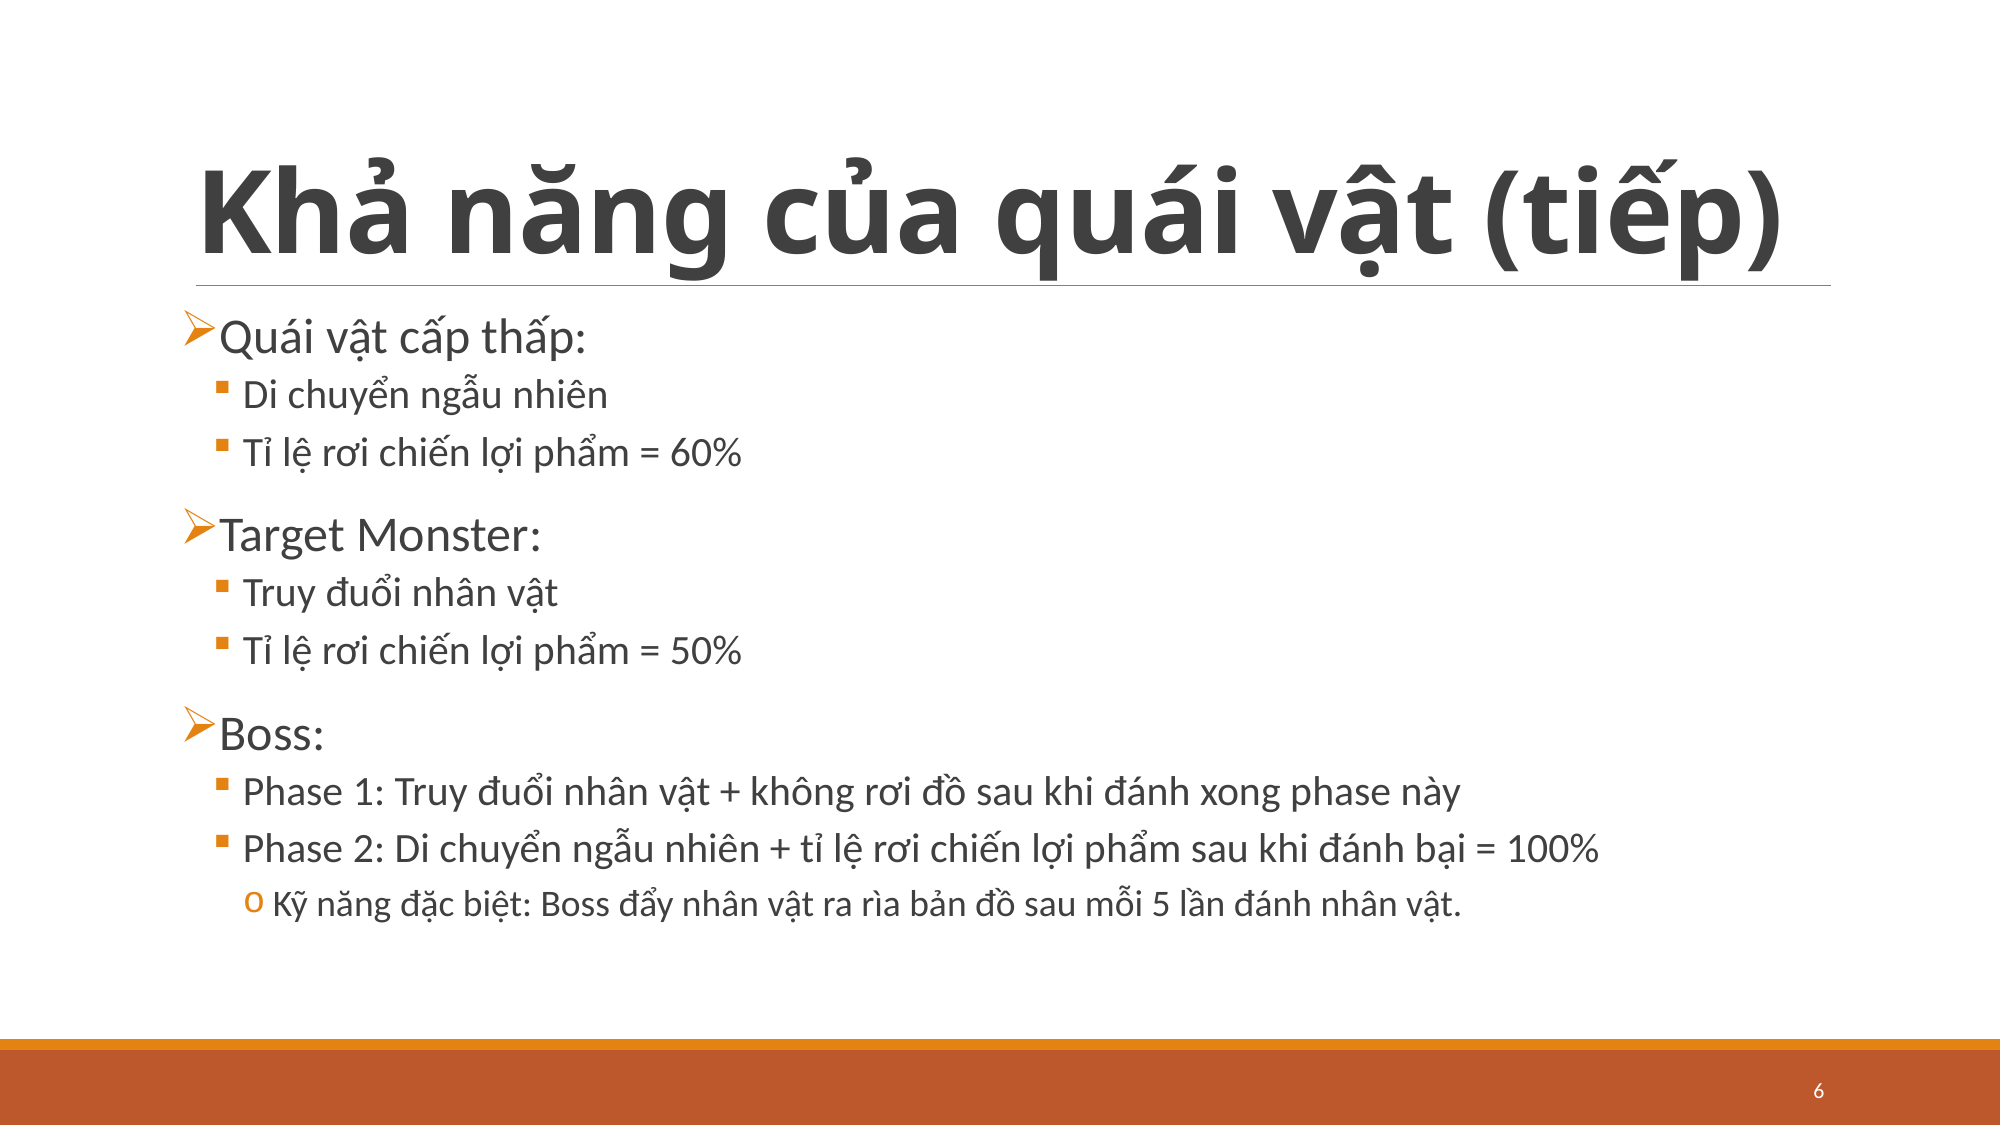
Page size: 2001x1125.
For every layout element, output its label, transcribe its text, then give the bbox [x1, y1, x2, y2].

title Khả năng của quái vật (tiếp) [180, 47, 1830, 285]
slide_number 6 [1624, 1059, 1840, 1120]
list Quái vật cấp thấp: Di chuyển ngẫu nhiên Tỉ lệ rơi chiến lợi phẩm = 60% Target Monster: Truy đuổi nhân vật Tỉ lệ rơi chiến lợi phẩm = 50% Boss: Phase 1: Truy đuổi nhân vật + không rơi đồ sau khi đánh xong phase này Phase 2: Di chuyển ngẫu nhiên + tỉ lệ rơi chiến lợi phẩm sau khi đánh bại = 100% Kỹ năng đặc biệt: Boss đẩy nhân vật ra rìa bản đồ sau mỗi 5 lần đánh nhân vật. [180, 302, 1830, 963]
